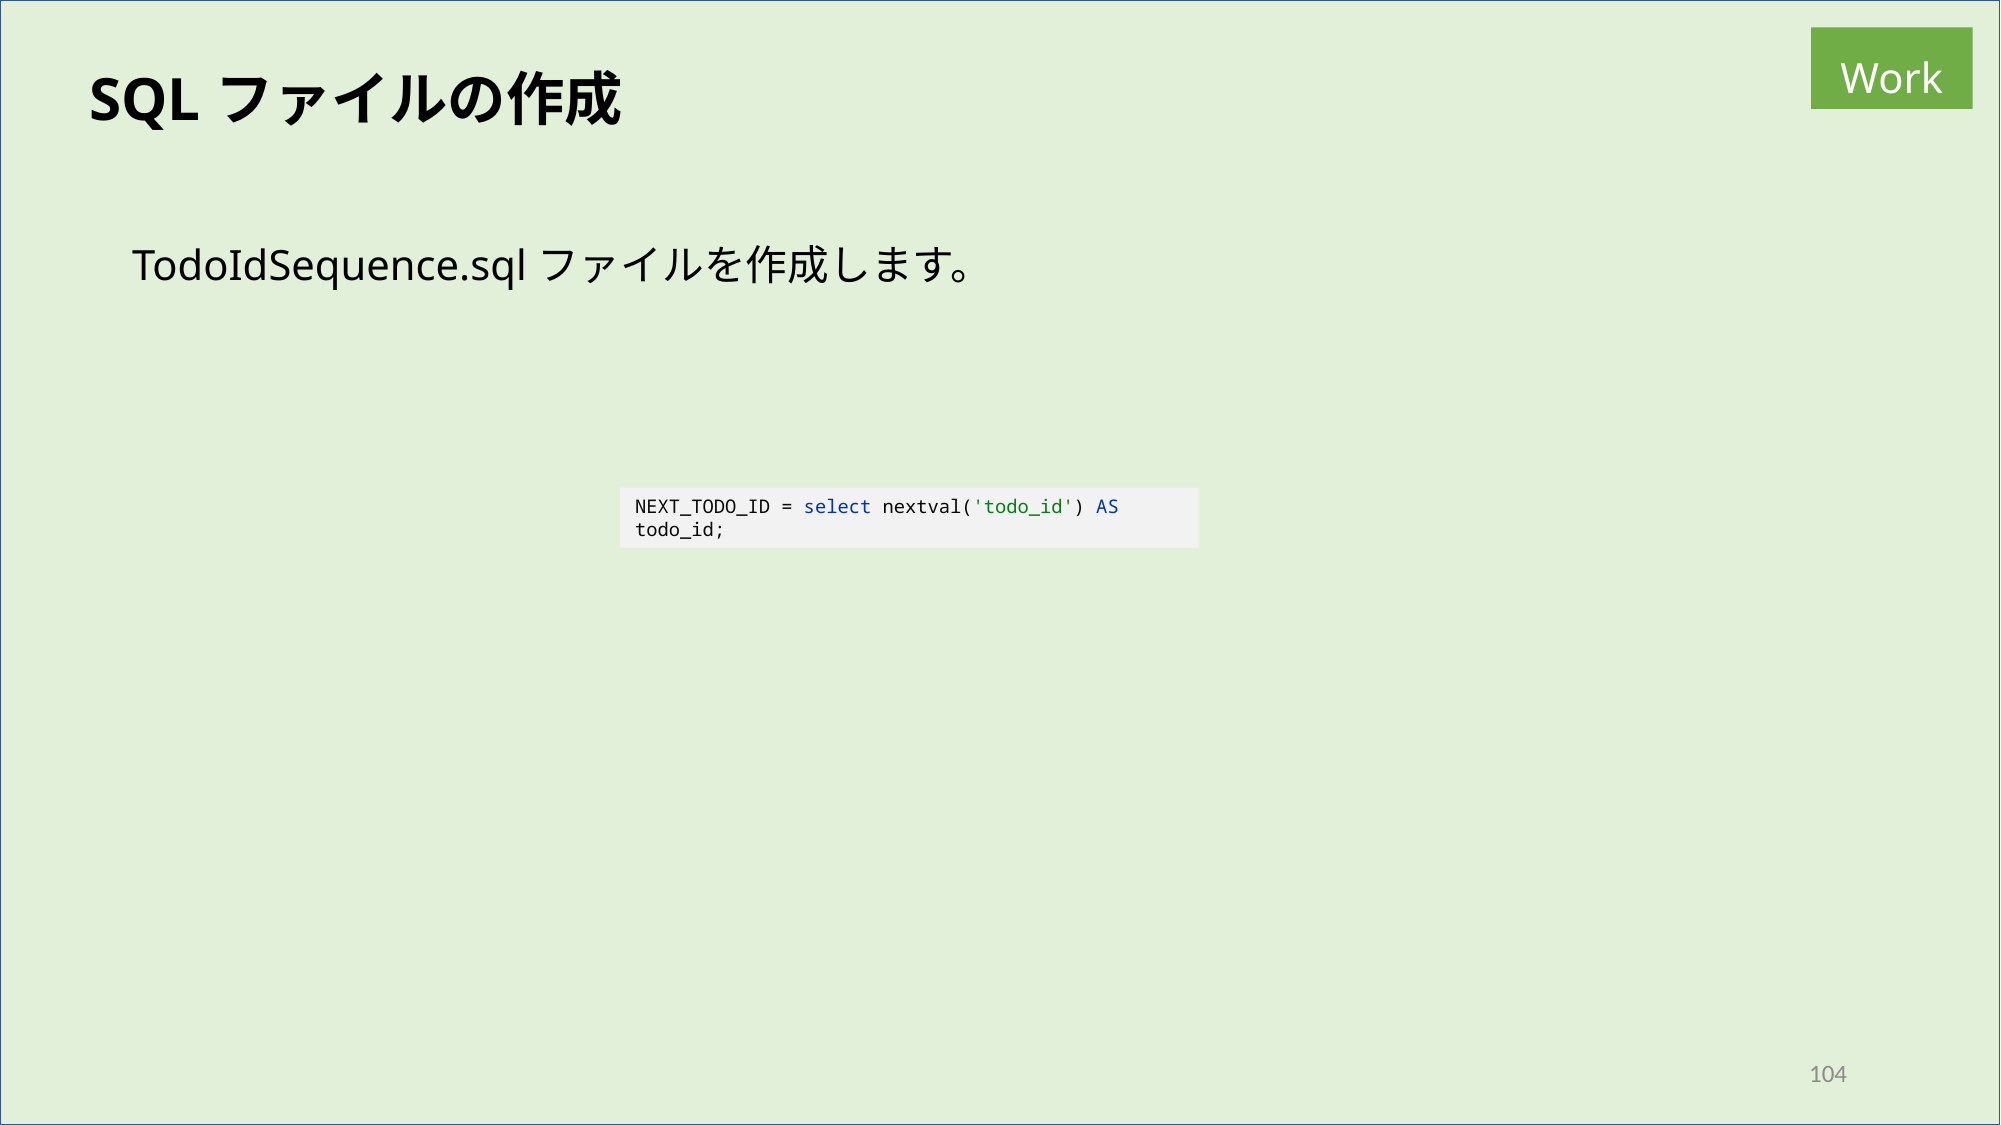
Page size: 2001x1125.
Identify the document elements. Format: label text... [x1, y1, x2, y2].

text_box NEXT_TODO_ID = select nextval('todo_id') AS todo_id; [619, 487, 1199, 548]
slide_number 104 [1412, 1042, 1863, 1103]
text_box [0, 0, 2000, 1125]
text_box SQLファイルの作成 [75, 54, 1614, 140]
text_box TodoIdSequence.sqlファイルを作成します。 [117, 214, 1904, 297]
text_box Work [1811, 27, 1973, 109]
